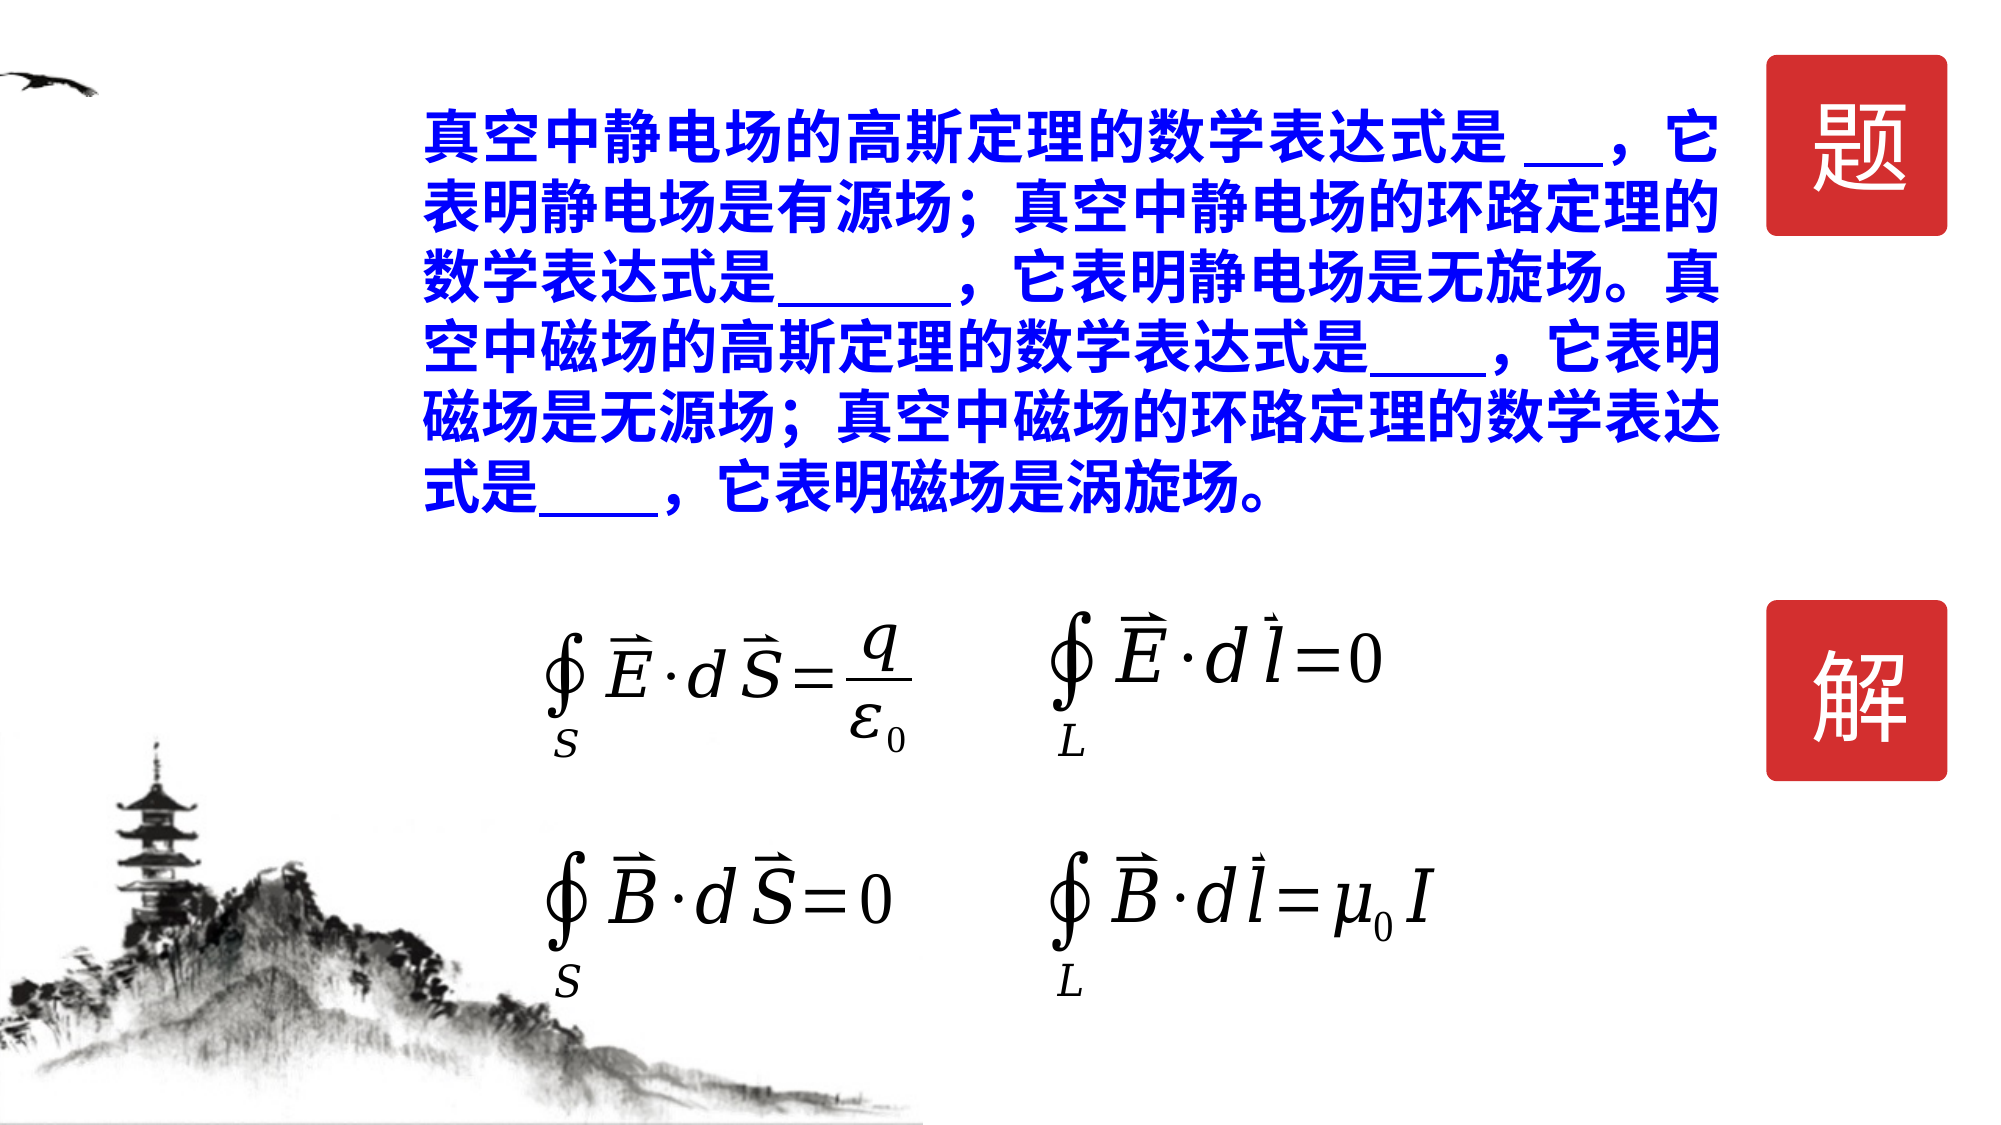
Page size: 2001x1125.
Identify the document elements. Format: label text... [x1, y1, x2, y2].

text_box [1766, 600, 1948, 782]
picture [0, 3, 99, 97]
text_box 真空中静电场的高斯定理的数学表达式是 ，它表明静电场是有源场；真空中静电场的环路定理的数学表达式是 ，它表明静电场是无旋场。真空中磁场的高斯定理的数学表达式是 ，它表明磁场是无源场；真空中磁场的环路定理的数学表达式是 ，它表明磁场是涡旋场。 [407, 93, 1737, 528]
picture [891, 732, 900, 751]
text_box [1766, 54, 1948, 236]
picture [0, 732, 923, 1125]
